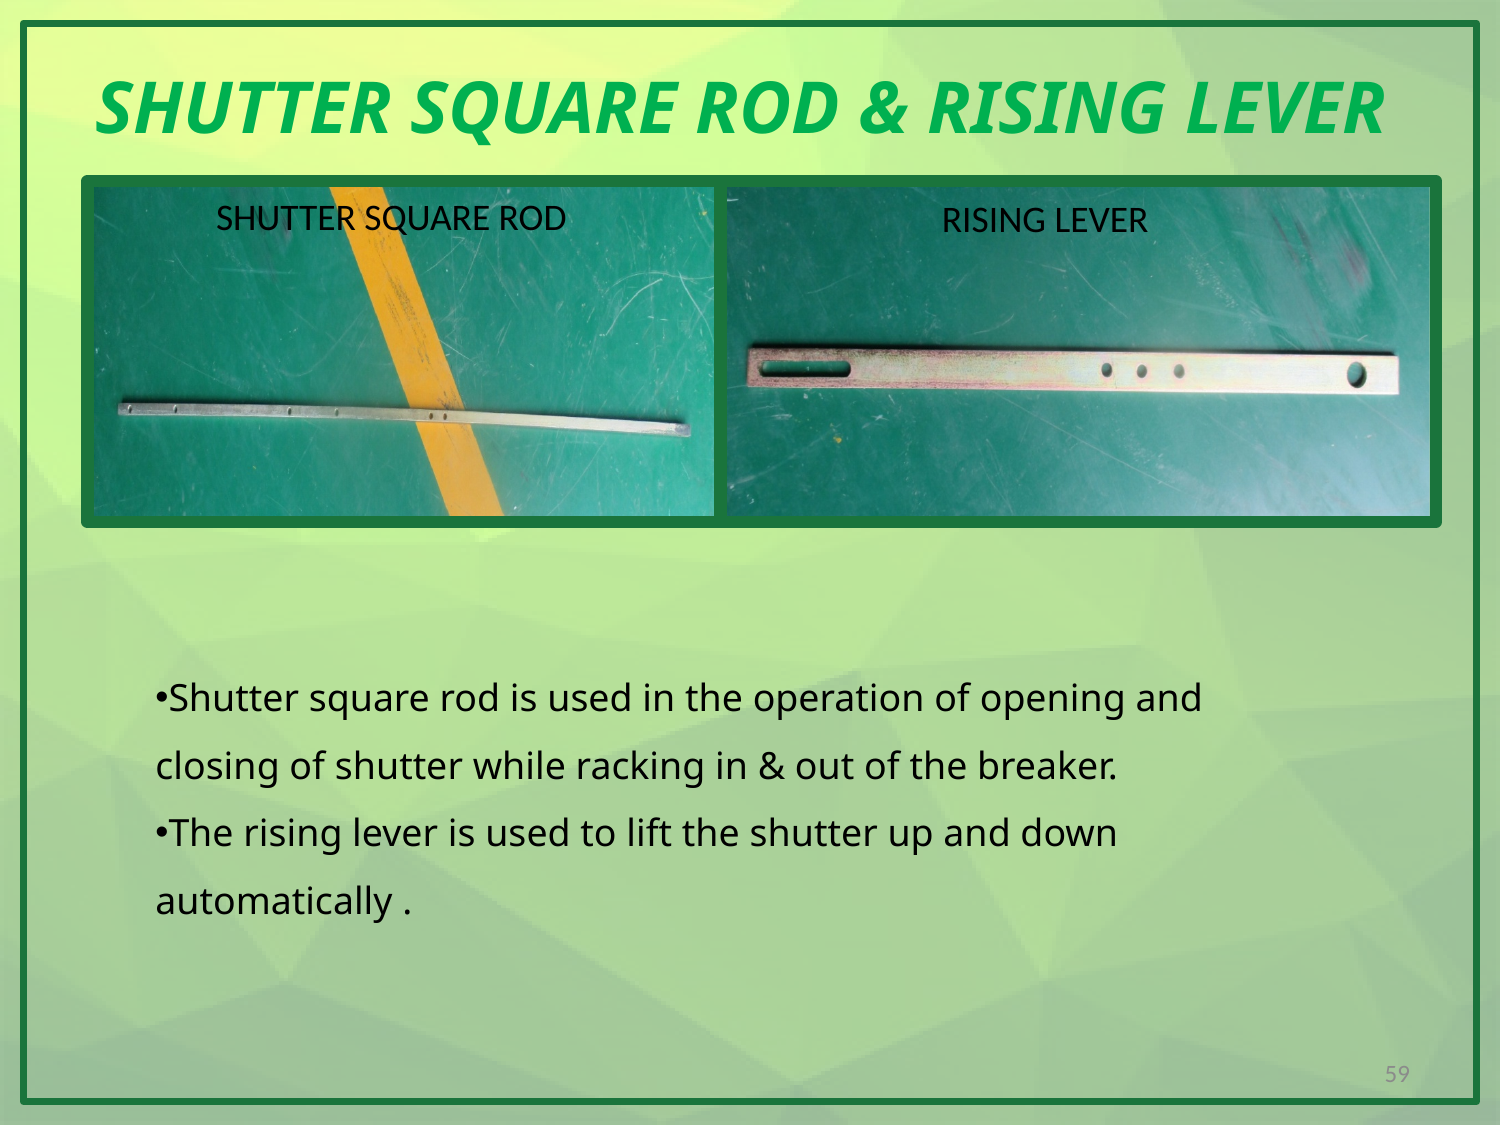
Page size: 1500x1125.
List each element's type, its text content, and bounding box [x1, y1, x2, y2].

text_box Shutter square rod is used in the operation of opening and closing of shutter while racking in & out of the breaker. The rising lever is used to lift the shutter up and down automatically . [140, 644, 1336, 1125]
title SHUTTER SQUARE ROD & RISING LEVER [75, 45, 1425, 164]
table_cell Ø45x25 mm [0, 0, 1500, 1125]
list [93, 187, 716, 516]
slide_number 59 [1074, 1042, 1425, 1103]
picture [726, 187, 1430, 516]
